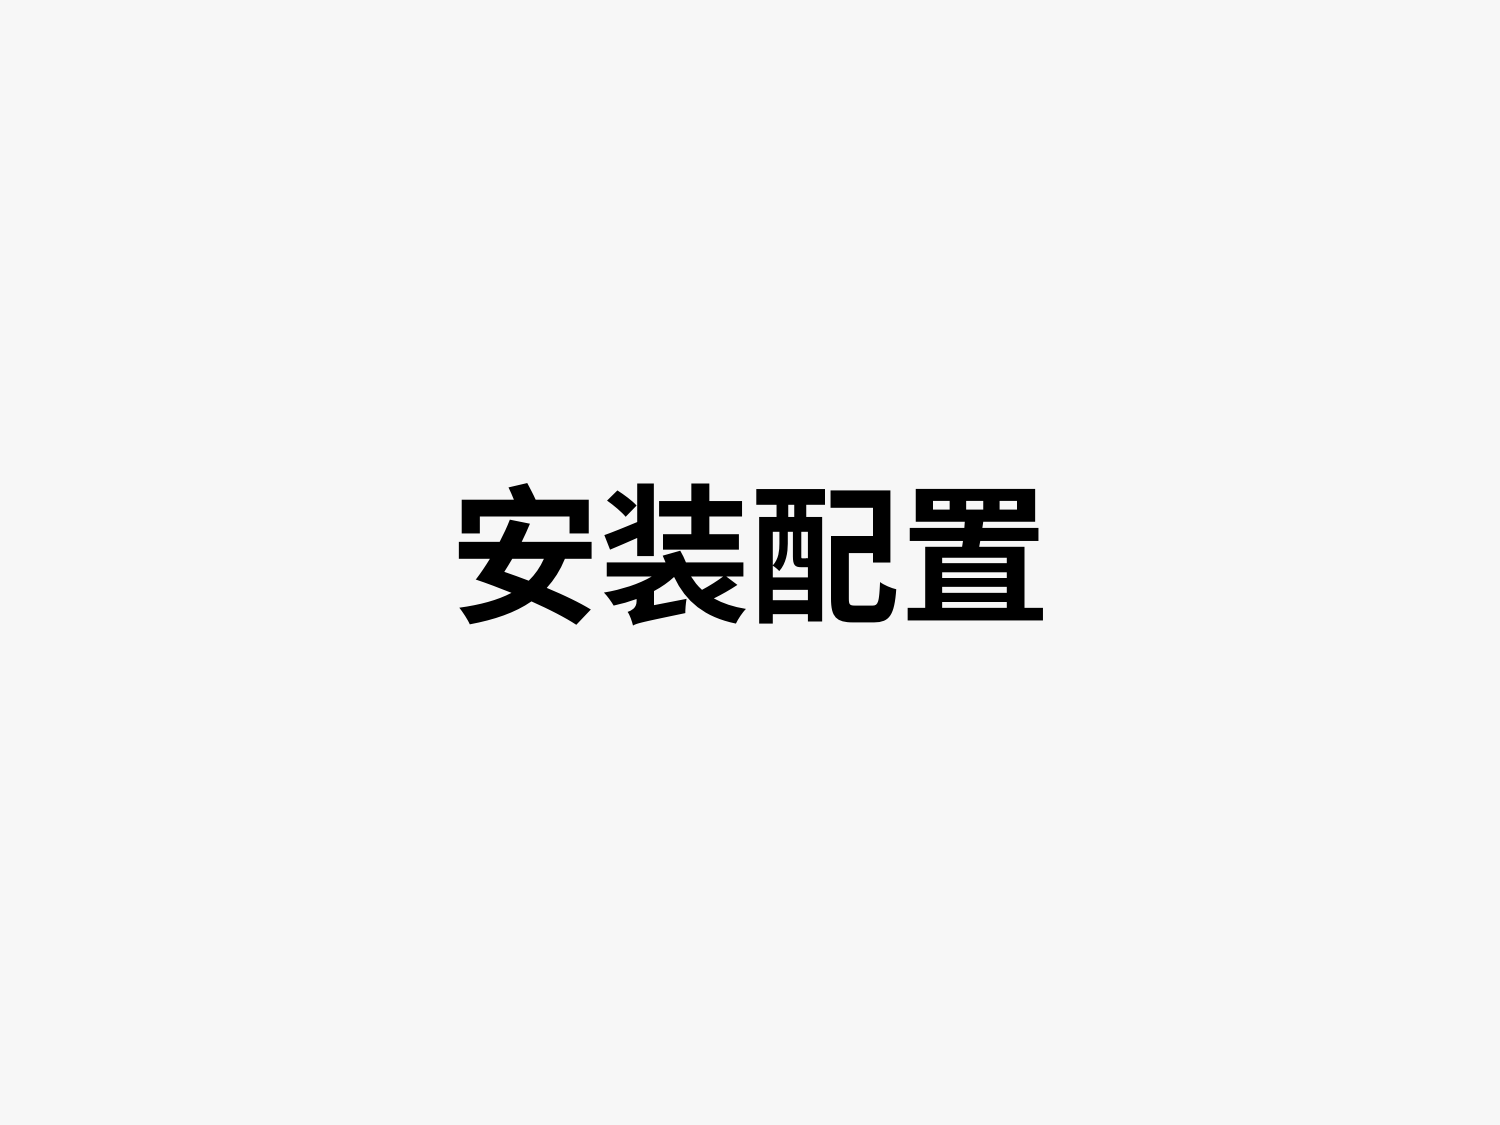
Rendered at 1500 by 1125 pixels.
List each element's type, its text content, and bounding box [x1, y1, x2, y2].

title 安装配置 [0, 0, 1500, 1125]
